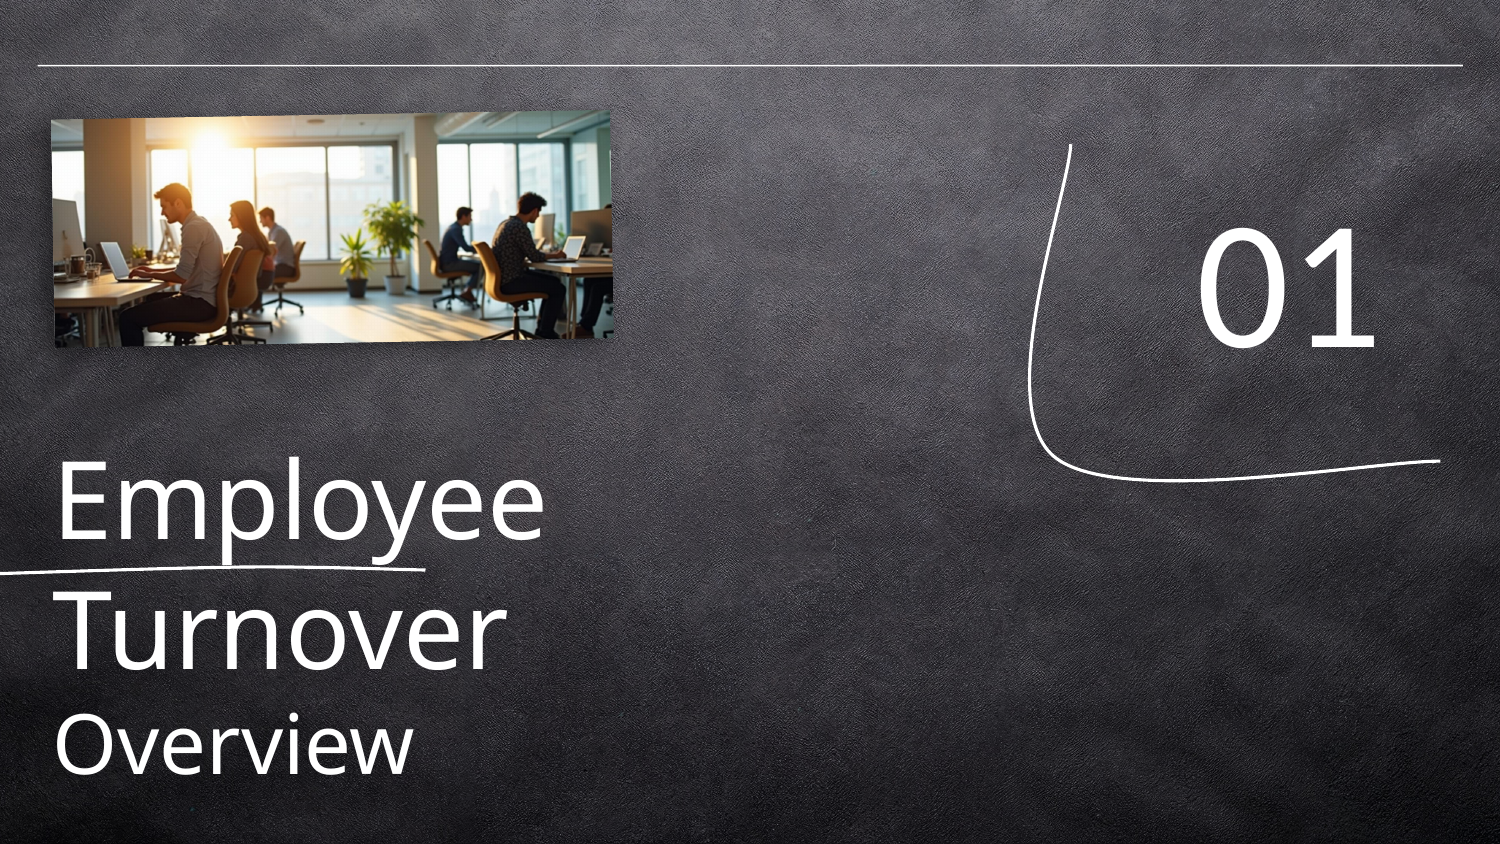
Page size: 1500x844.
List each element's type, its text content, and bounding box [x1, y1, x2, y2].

text_box [1029, 144, 1441, 481]
title 01 [1117, 148, 1463, 400]
picture [0, 0, 1500, 844]
title Employee Turnover Overview [37, 356, 585, 807]
text_box [0, 566, 426, 574]
